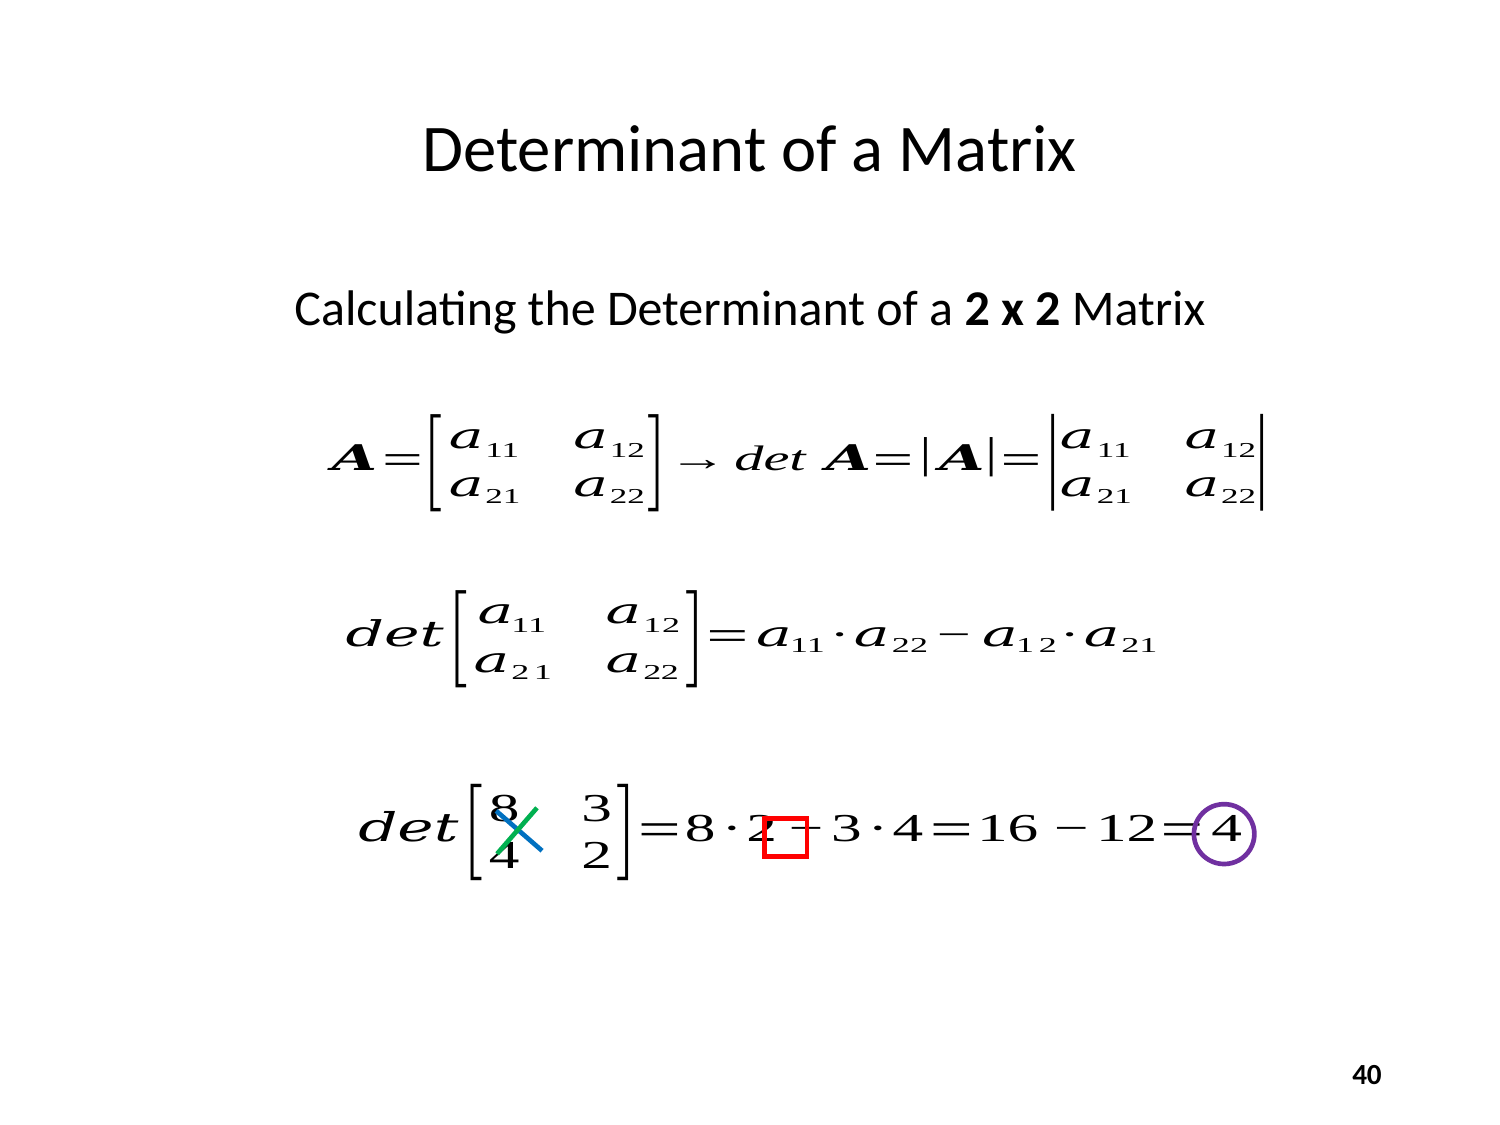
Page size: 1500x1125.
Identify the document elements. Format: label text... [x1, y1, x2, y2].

text_box [1192, 803, 1256, 866]
slide_number 40 [1059, 1042, 1397, 1103]
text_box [496, 807, 542, 854]
text_box Calculating the Determinant of a 2 x 2 Matrix [266, 267, 1234, 343]
title Determinant of a Matrix [103, 59, 1397, 241]
text_box [764, 817, 808, 857]
